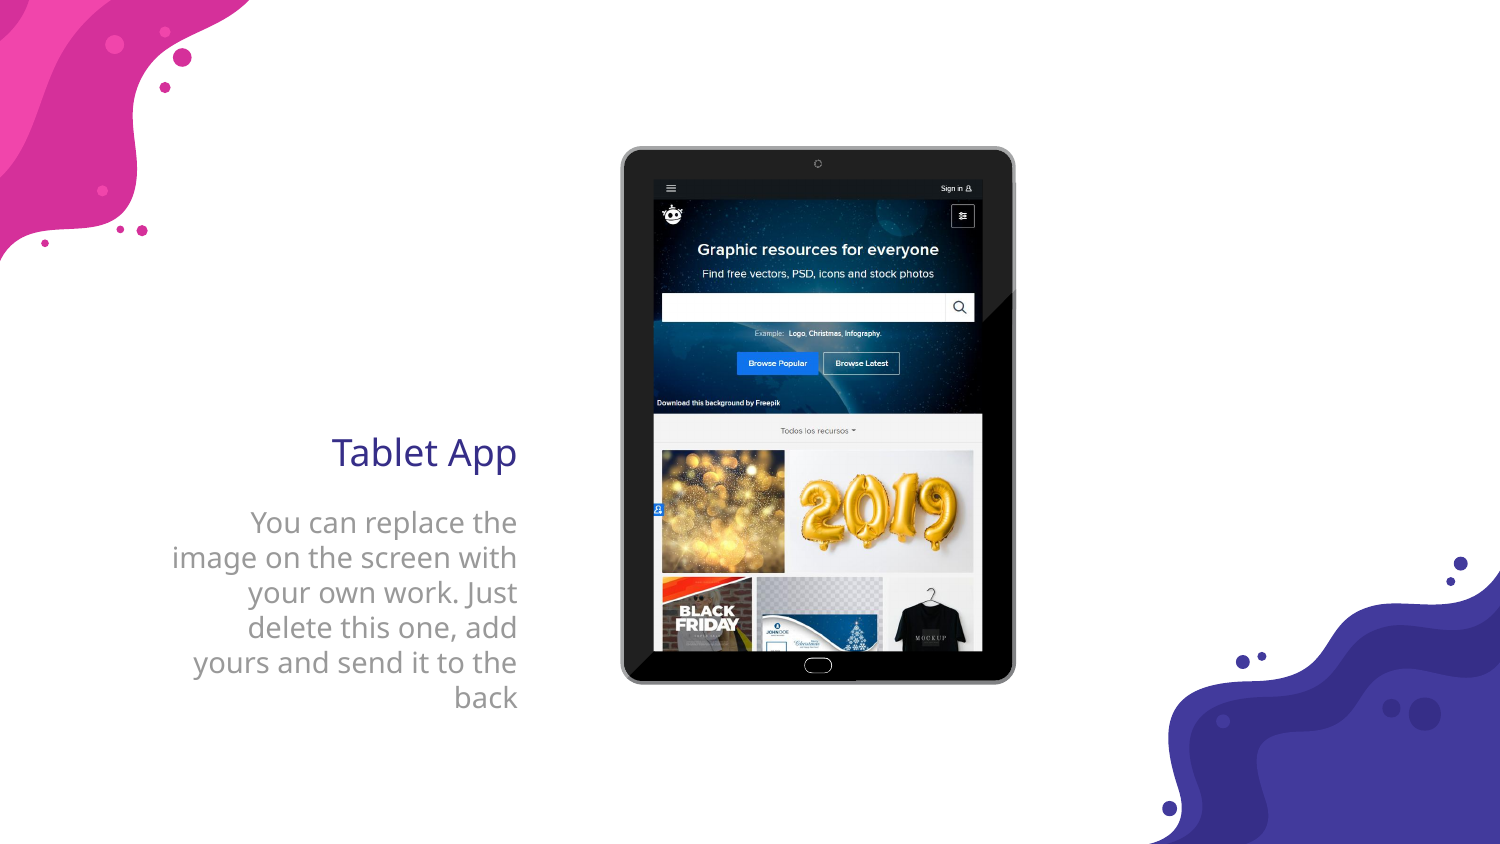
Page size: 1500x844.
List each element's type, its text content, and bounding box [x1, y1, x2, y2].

subtitle Tablet App [314, 416, 533, 489]
subtitle You can replace the image on the screen with your own work. Just delete this one, add yours and send it to the back [148, 489, 533, 585]
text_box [620, 145, 1017, 685]
